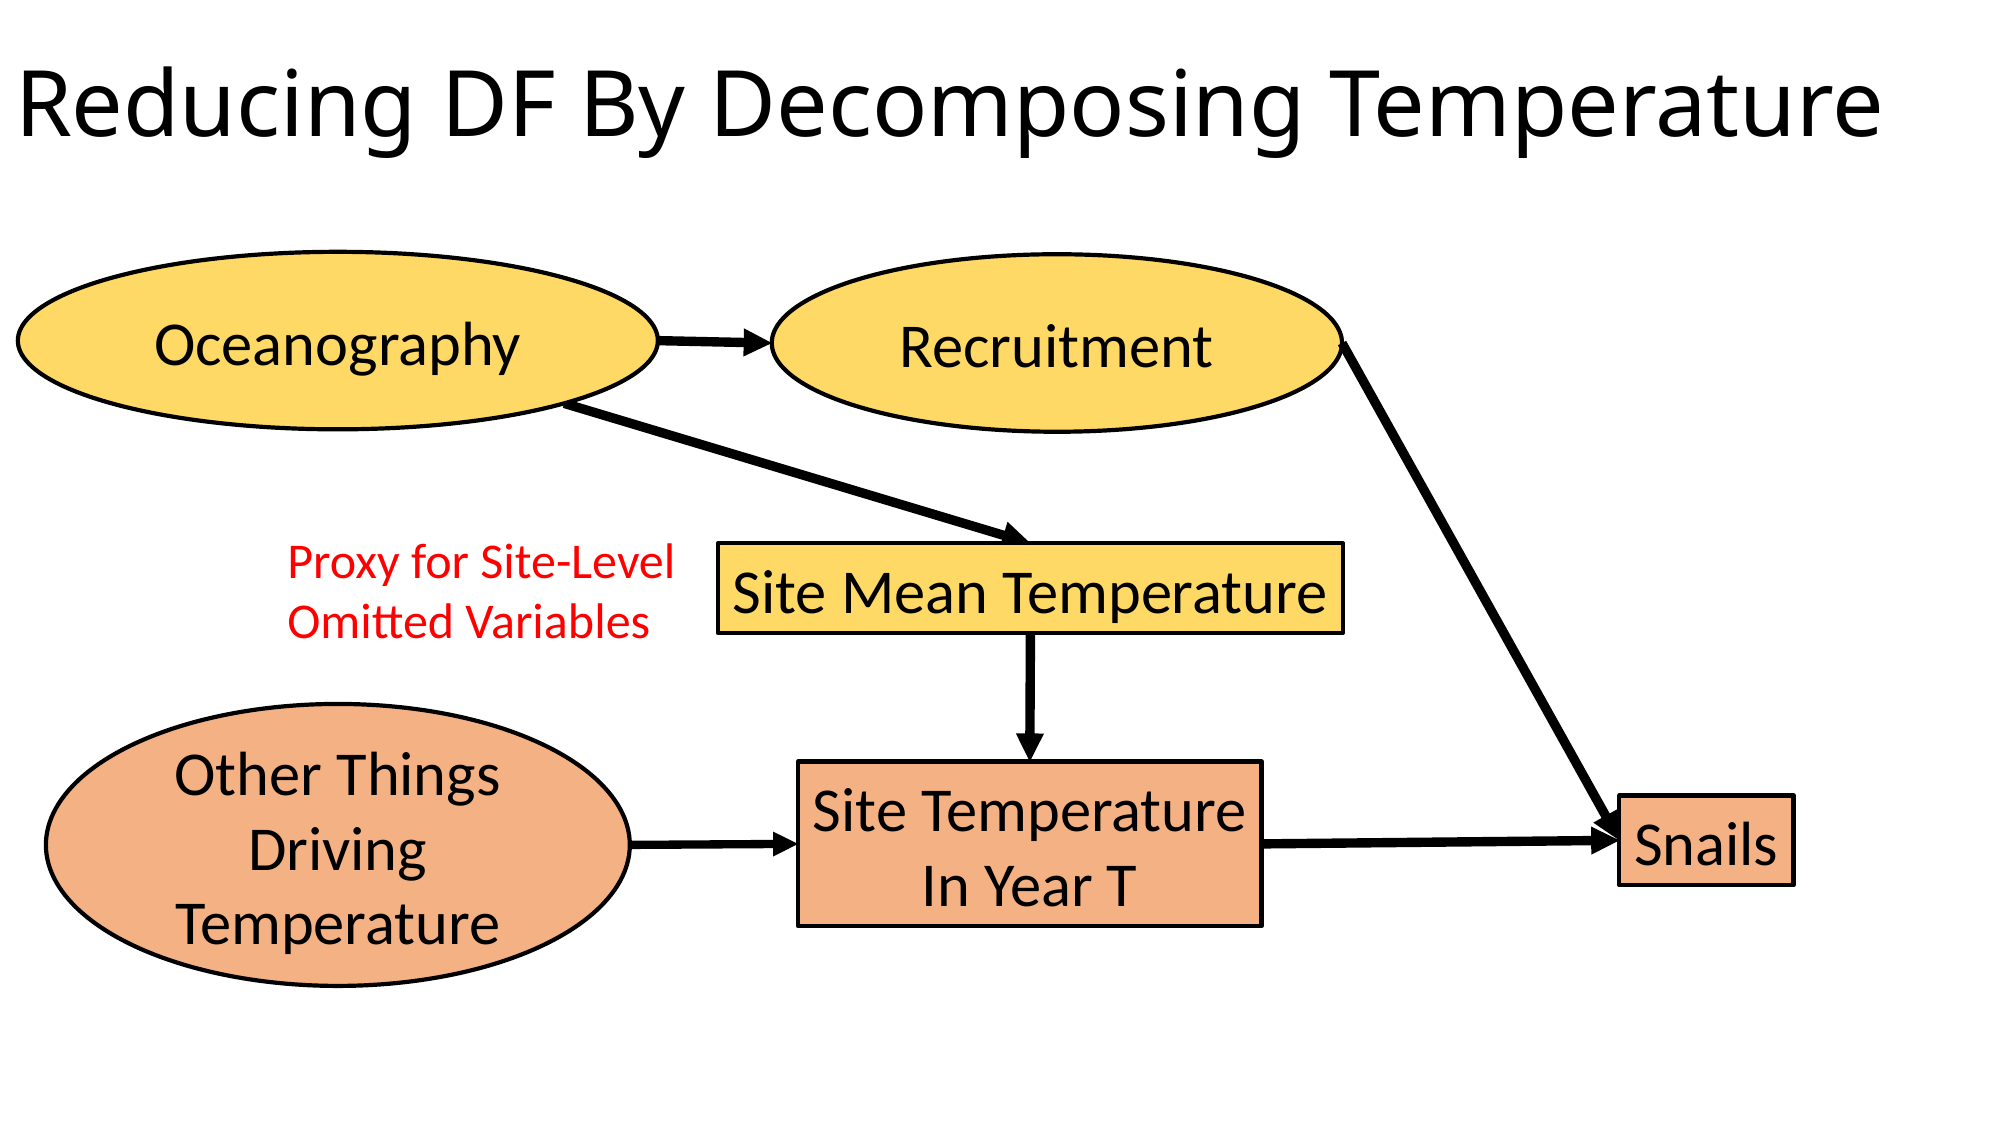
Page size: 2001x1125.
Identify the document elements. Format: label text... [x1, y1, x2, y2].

text_box Oceanography [16, 250, 659, 431]
text_box Recruitment [770, 253, 1343, 433]
text_box Proxy for Site-Level Omitted Variables [272, 520, 691, 656]
text_box Site Temperature In Year T [798, 761, 1262, 927]
title Reducing DF By Decomposing Temperature [0, 23, 2000, 190]
text_box Site Mean Temperature [717, 543, 1341, 634]
text_box Other Things Driving Temperature [44, 702, 631, 987]
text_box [564, 403, 1031, 544]
text_box Snails [1619, 795, 1794, 886]
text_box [1263, 840, 1619, 845]
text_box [1341, 342, 1619, 841]
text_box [657, 340, 772, 344]
